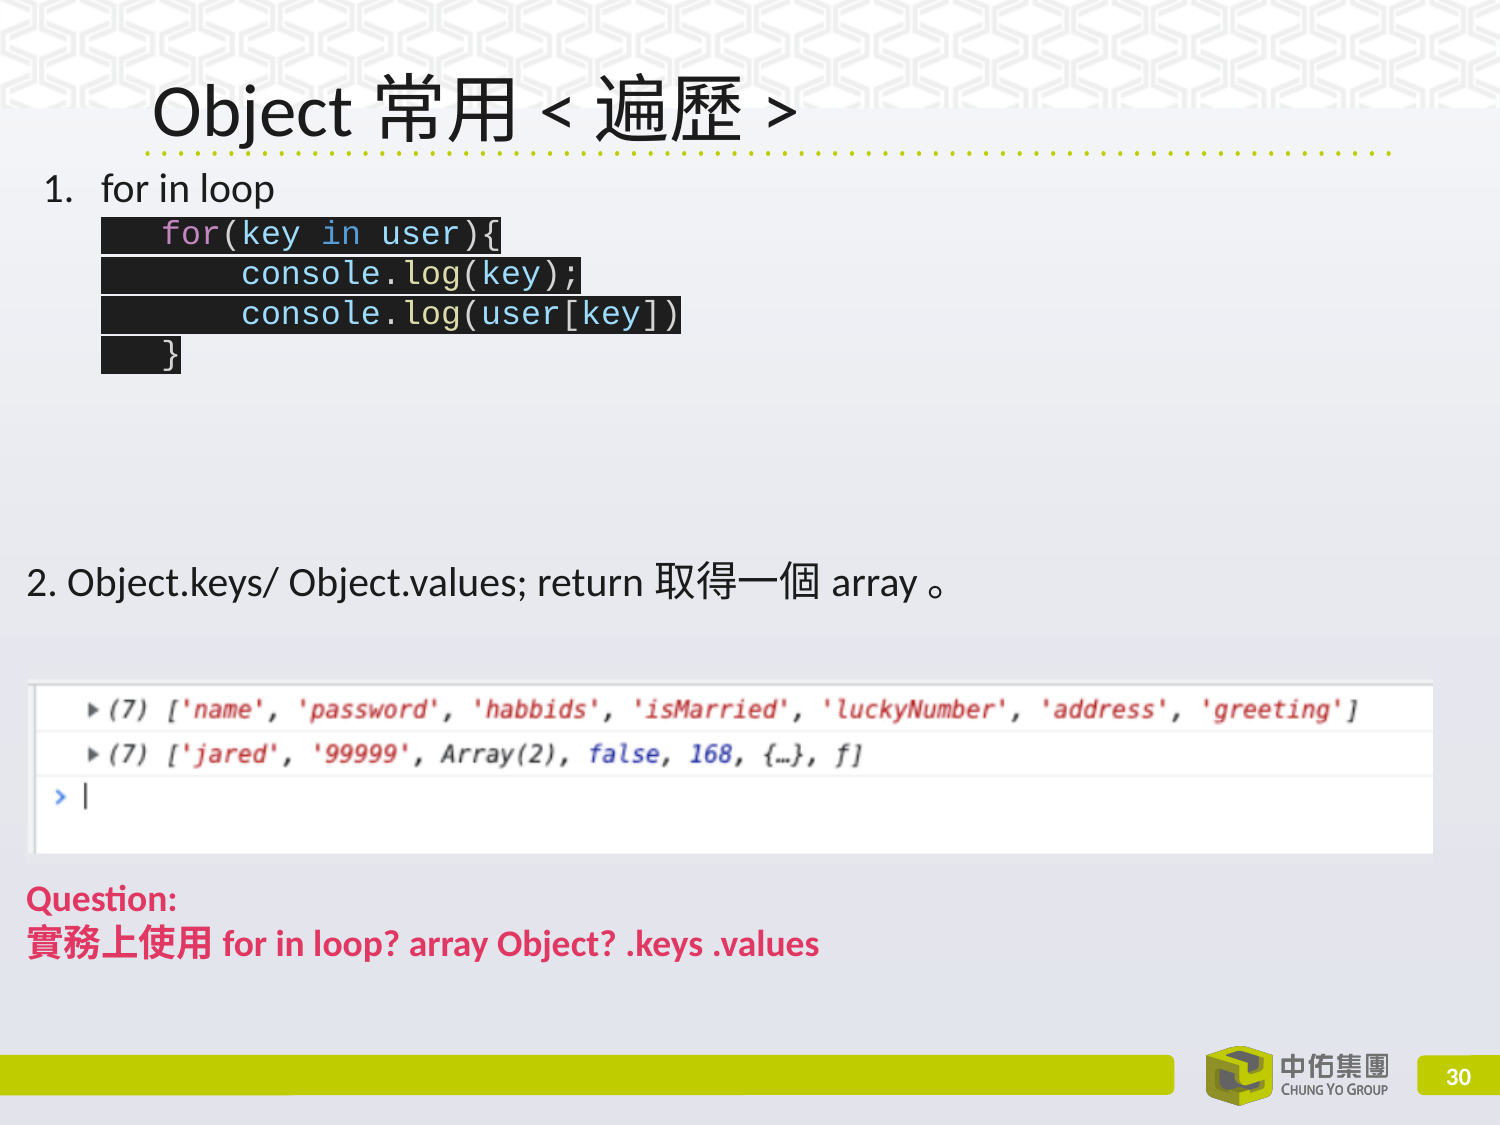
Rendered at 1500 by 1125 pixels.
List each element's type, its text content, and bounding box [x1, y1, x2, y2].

list for in loop for(key in user){ console.log(key); console.log(user[key]) } 2. Object.keys/ Object.values; return取得一個array。 Question: 實務上使用for in loop? array Object? .keys .values [25, 161, 1489, 1054]
picture [0, 1054, 1500, 1125]
slide_number ‹#› [1417, 1045, 1500, 1106]
title Object常用<遍歷> [152, 82, 1443, 130]
picture [0, 0, 1500, 1054]
